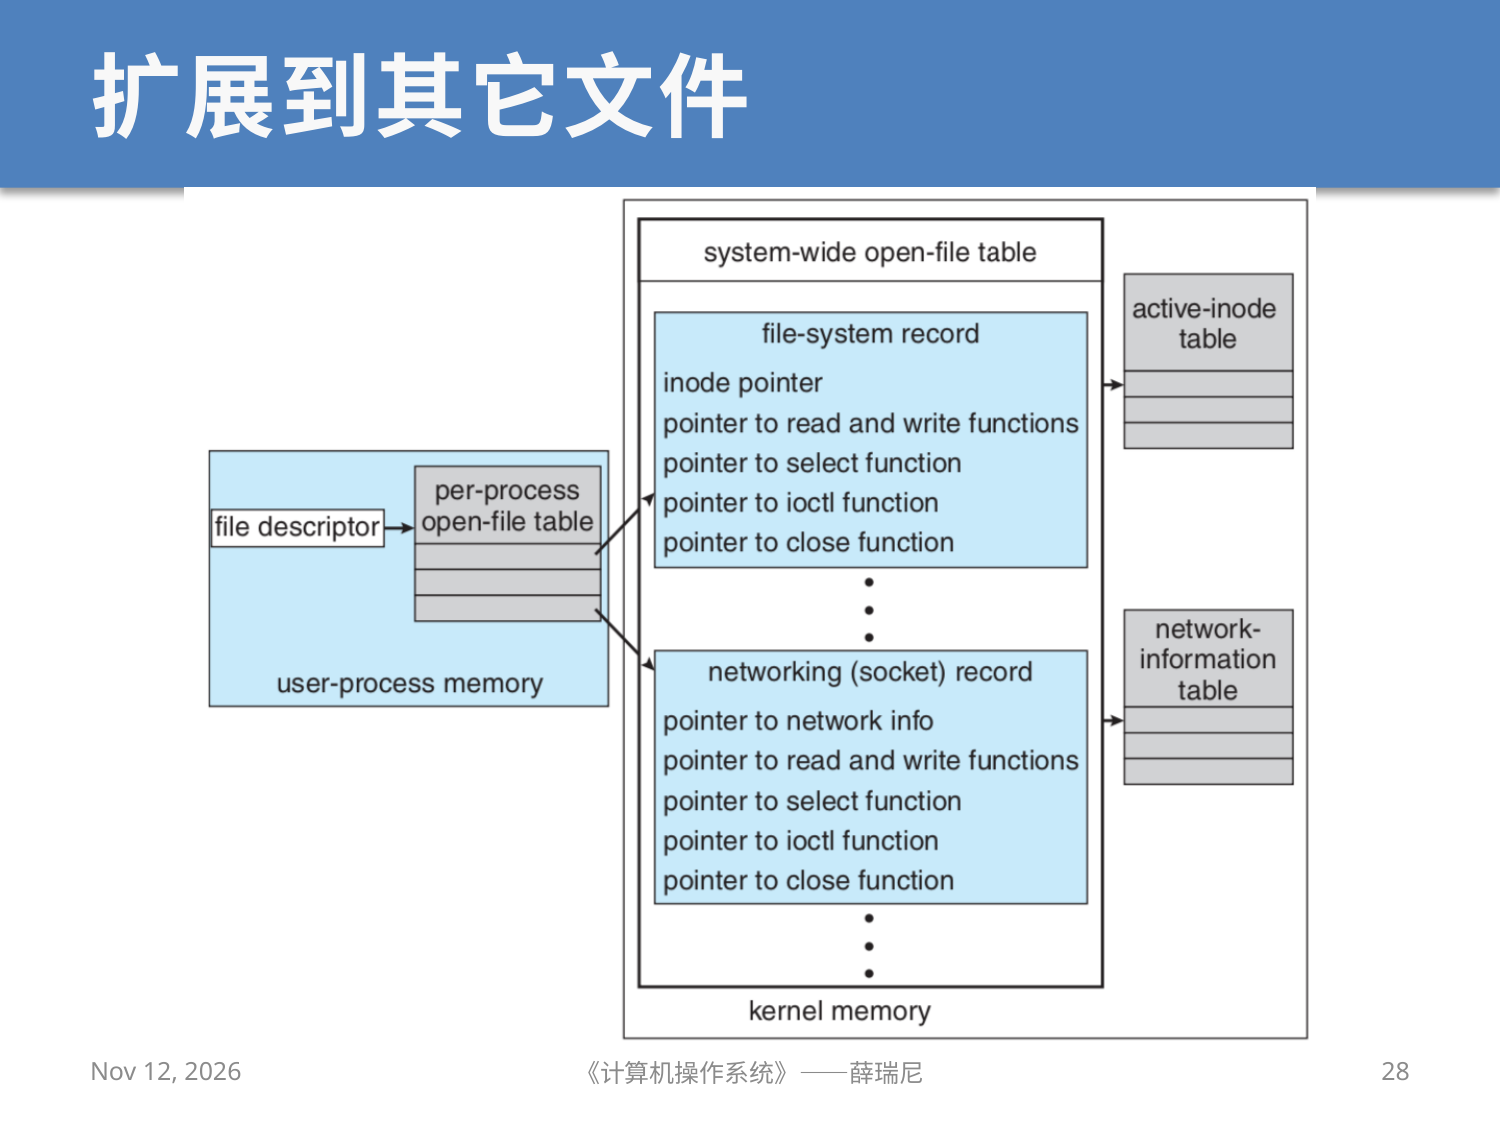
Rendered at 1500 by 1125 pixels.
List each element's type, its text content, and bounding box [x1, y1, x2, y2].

slide_number 28 [1074, 1042, 1425, 1103]
title 扩展到其它文件 [75, 0, 1425, 188]
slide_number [75, 1042, 425, 1103]
footer 《计算机操作系统》——薛瑞尼 [512, 1057, 988, 1103]
picture [184, 187, 1316, 1049]
